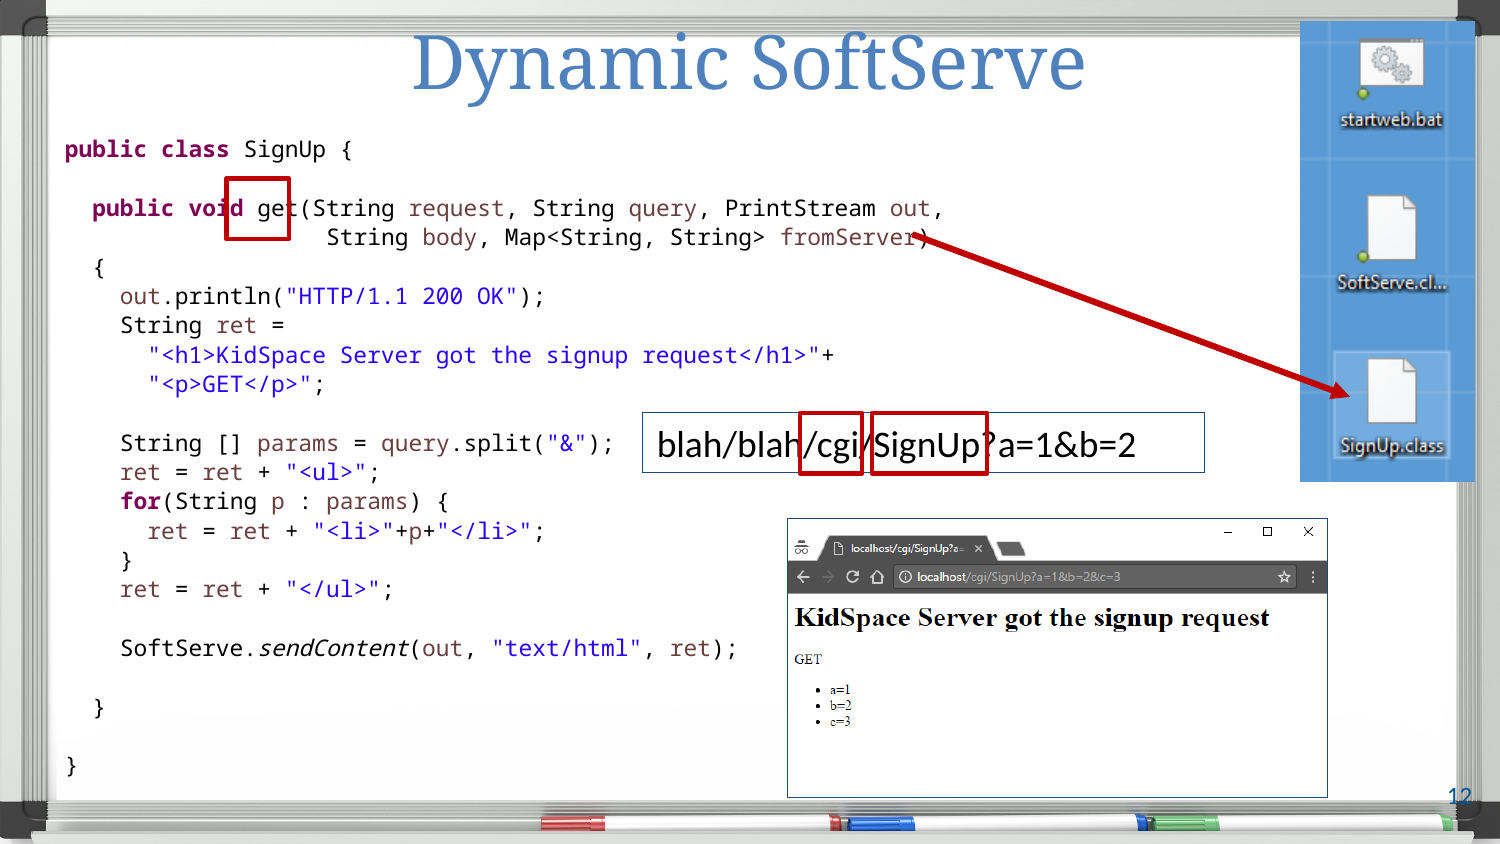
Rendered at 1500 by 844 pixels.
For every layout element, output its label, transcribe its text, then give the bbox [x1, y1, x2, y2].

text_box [912, 234, 1351, 398]
text_box blah/blah/cgi/SignUp?a=1&b=2 [642, 412, 798, 473]
picture [0, 0, 1500, 844]
text_box [224, 176, 291, 241]
title Dynamic SoftServe [12, 9, 1488, 110]
slide_number 12 [1387, 771, 1488, 817]
text_box [870, 411, 989, 476]
text_box [798, 411, 864, 476]
text_box public class SignUp { public void get(String request, String query, PrintStream out, String body, Map<String, String> fromServer) { out.println("HTTP/1.1 200 OK"); String ret = "<h1>KidSpace Server got the signup request</h1>"+ "<p>GET</p>"; String [] params = query.split("&"); ret = ret + "<ul>"; for(String p : params) { ret = ret + "<li>"+p+"</li>"; } ret = ret + "</ul>"; SoftServe.sendContent(out, "text/html", ret); } } [49, 125, 963, 786]
text_box blah/blah/cgi/SignUp?a=1&b=2 [989, 412, 1205, 473]
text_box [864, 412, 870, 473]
